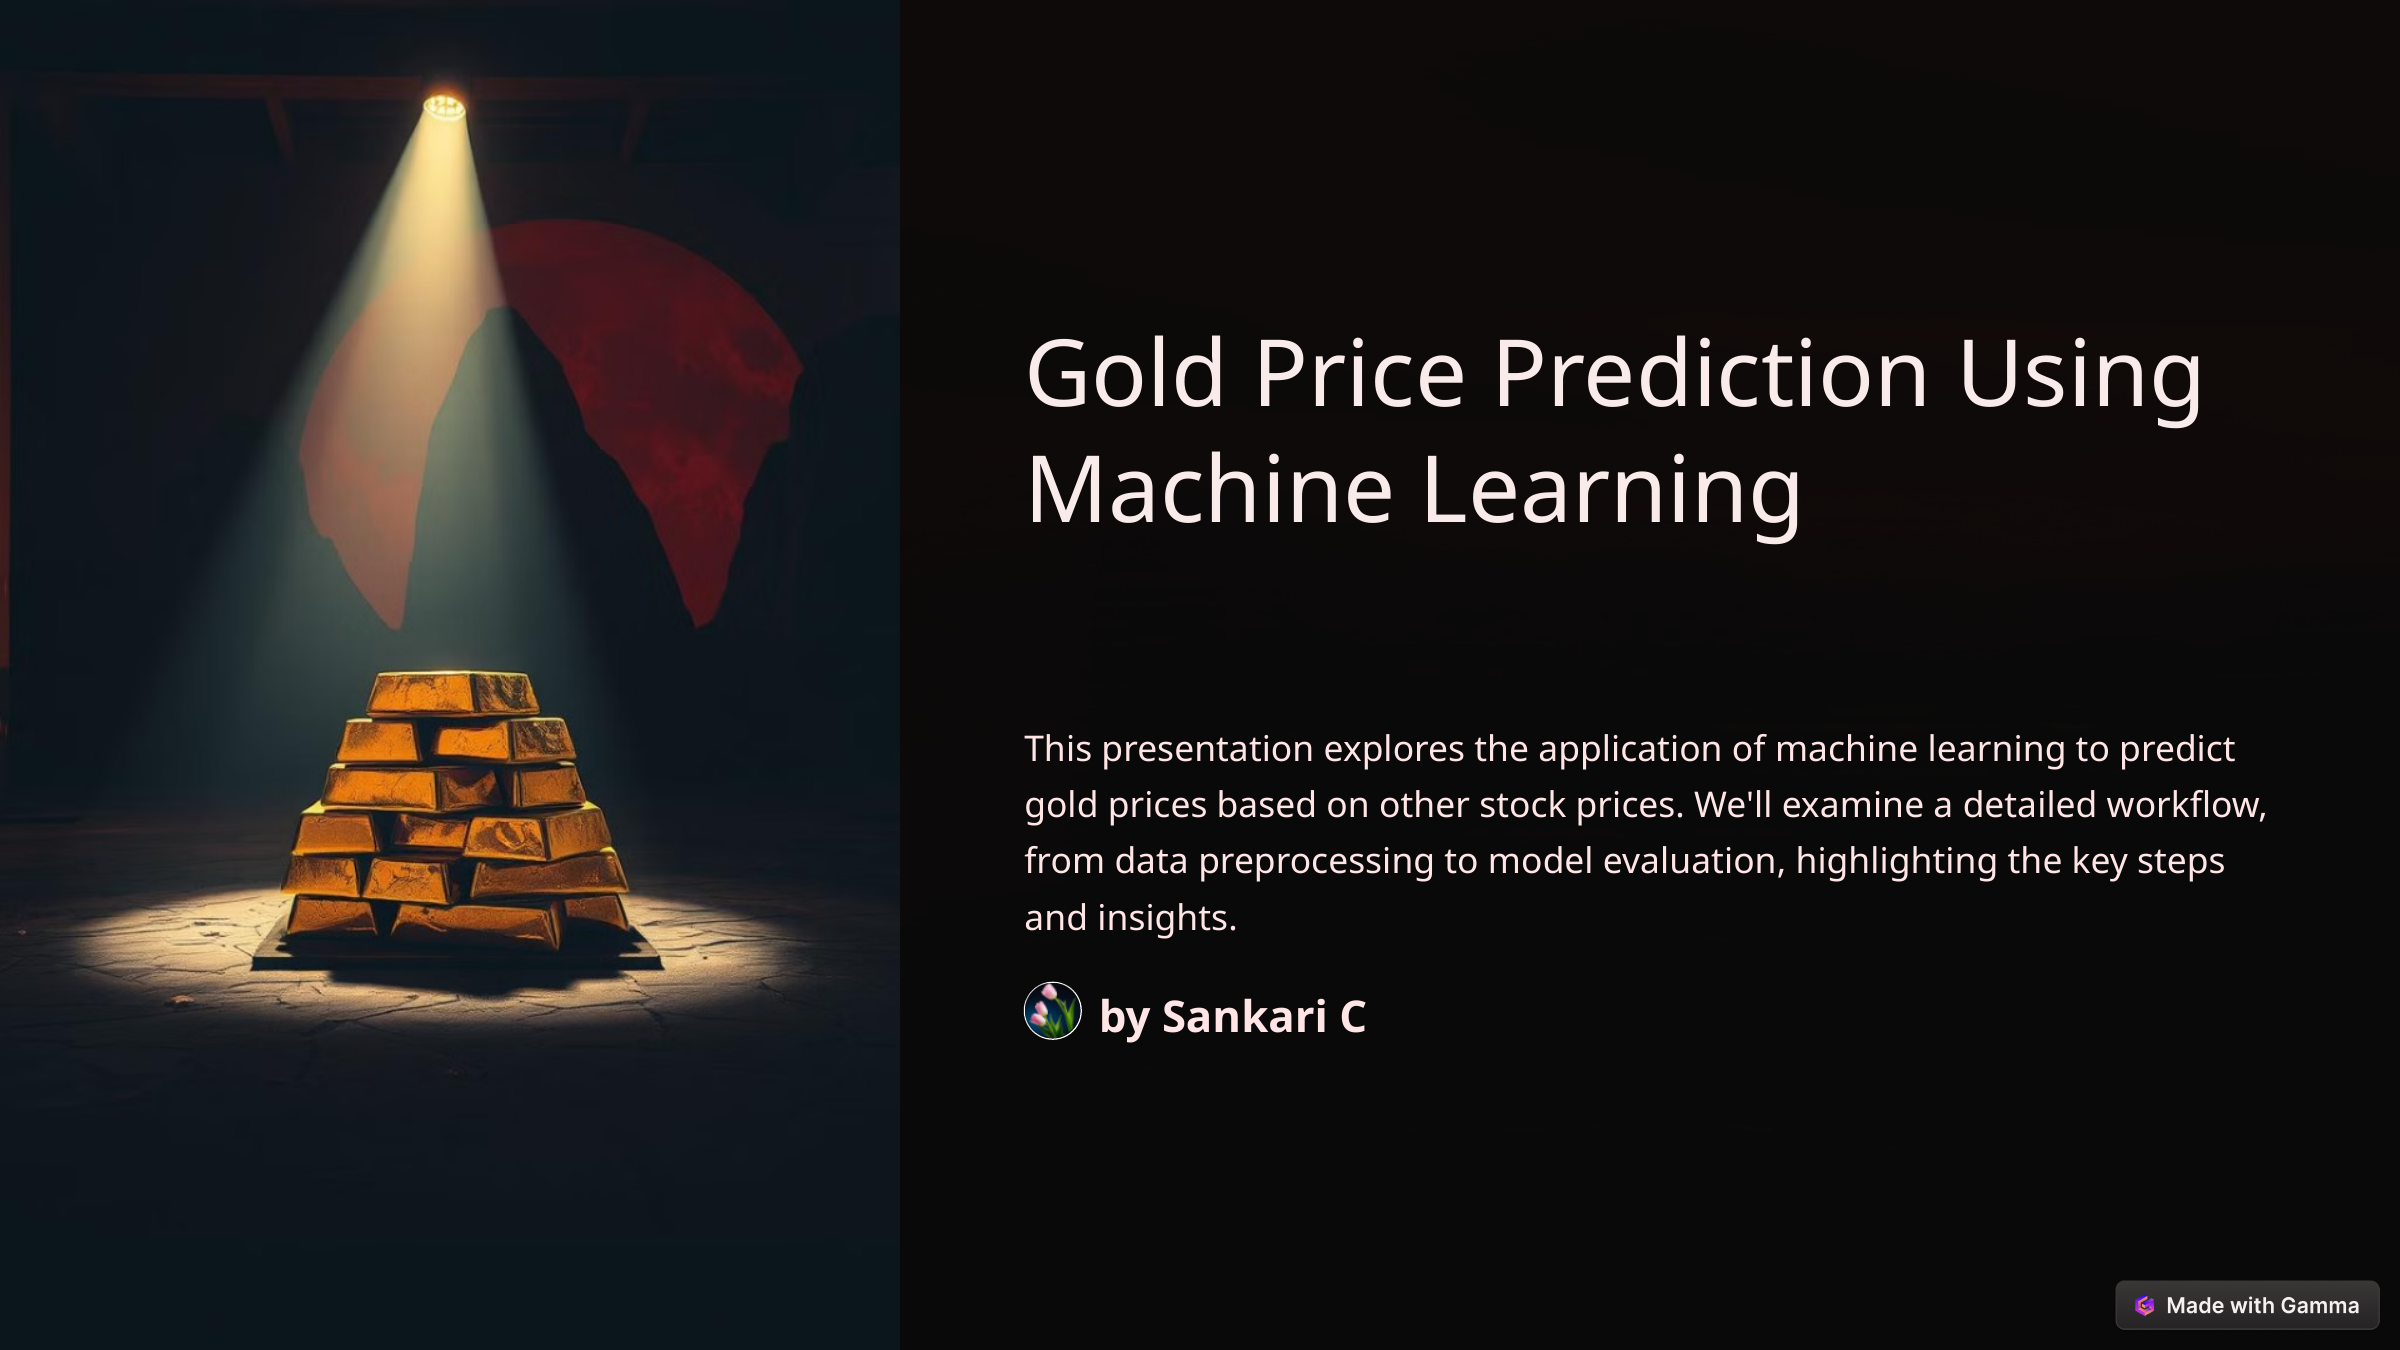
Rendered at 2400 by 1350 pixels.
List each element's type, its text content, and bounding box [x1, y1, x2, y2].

text_box by Sankari C [1099, 979, 1368, 1042]
picture [2106, 1271, 2389, 1339]
text_box Gold Price Prediction Using Machine Learning [1024, 308, 2276, 659]
picture [0, 0, 900, 1350]
text_box This presentation explores the application of machine learning to predict gold prices based on other stock prices. We'll examine a detailed workflow, from data preprocessing to model evaluation, highlighting the key steps and insights. [1024, 712, 2276, 940]
picture [1025, 983, 1080, 1038]
